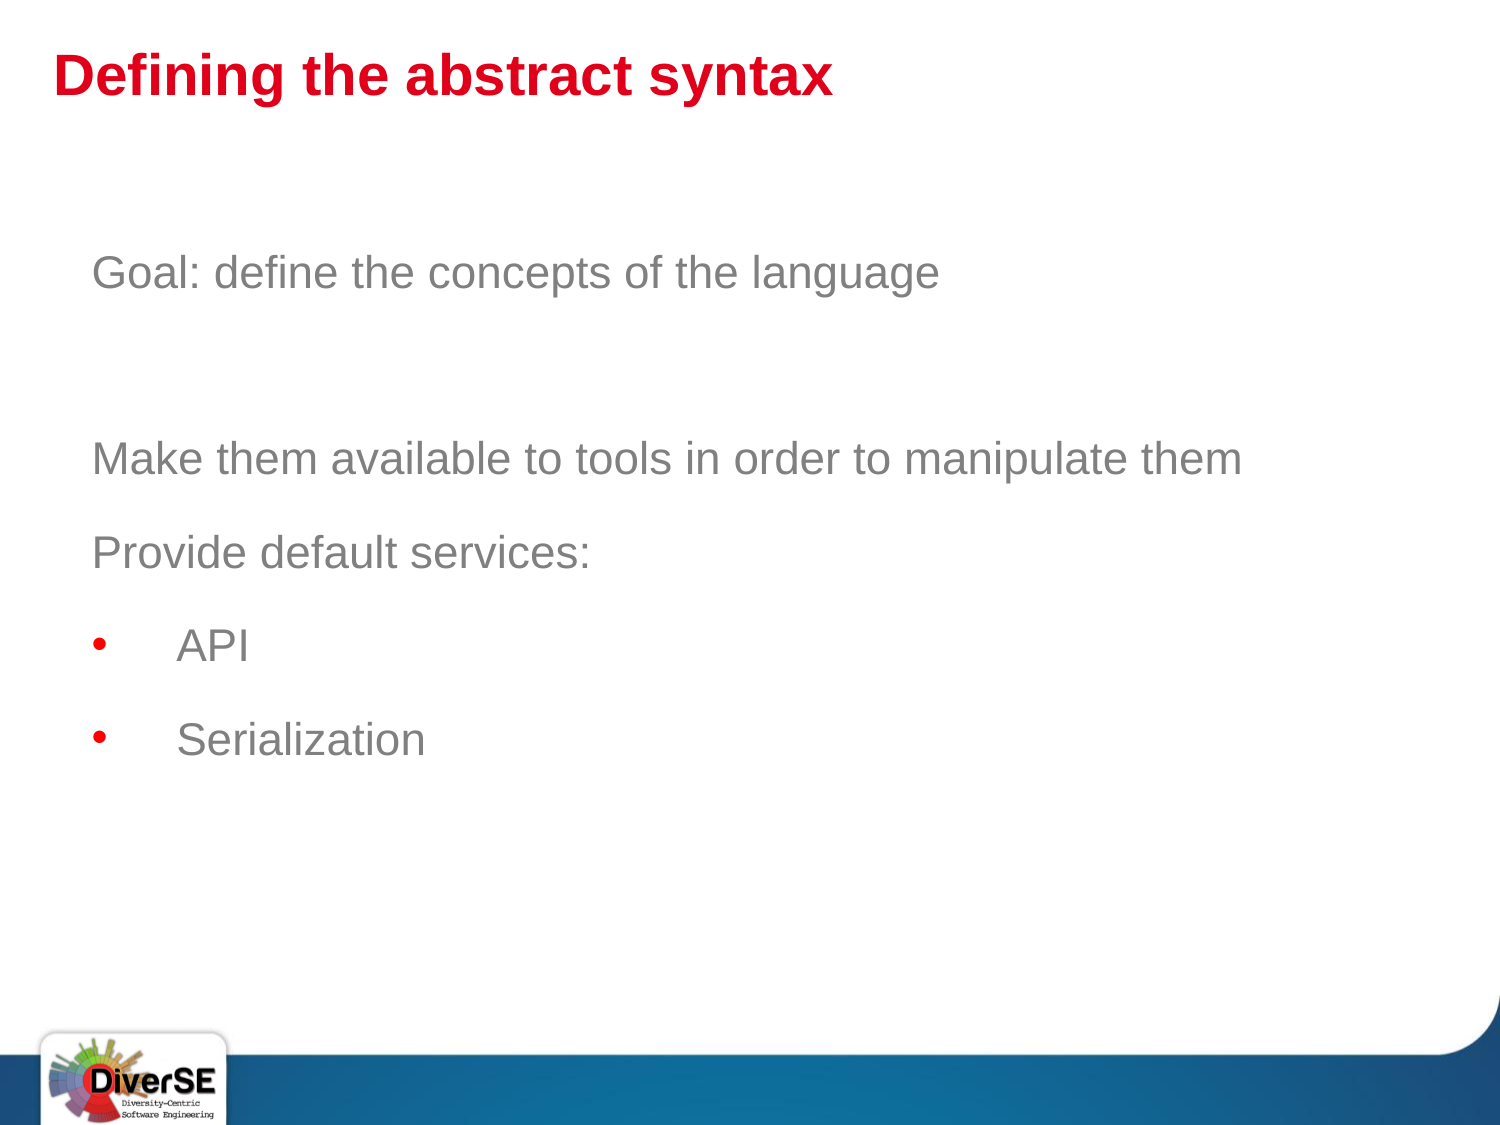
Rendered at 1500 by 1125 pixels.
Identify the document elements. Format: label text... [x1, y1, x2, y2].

picture [0, 947, 1500, 1125]
title Defining the abstract syntax [52, 18, 1459, 126]
list Goal: define the concepts of the language Make them available to tools in order to manipulate them Provide default services: API Serialization [76, 196, 1436, 1000]
